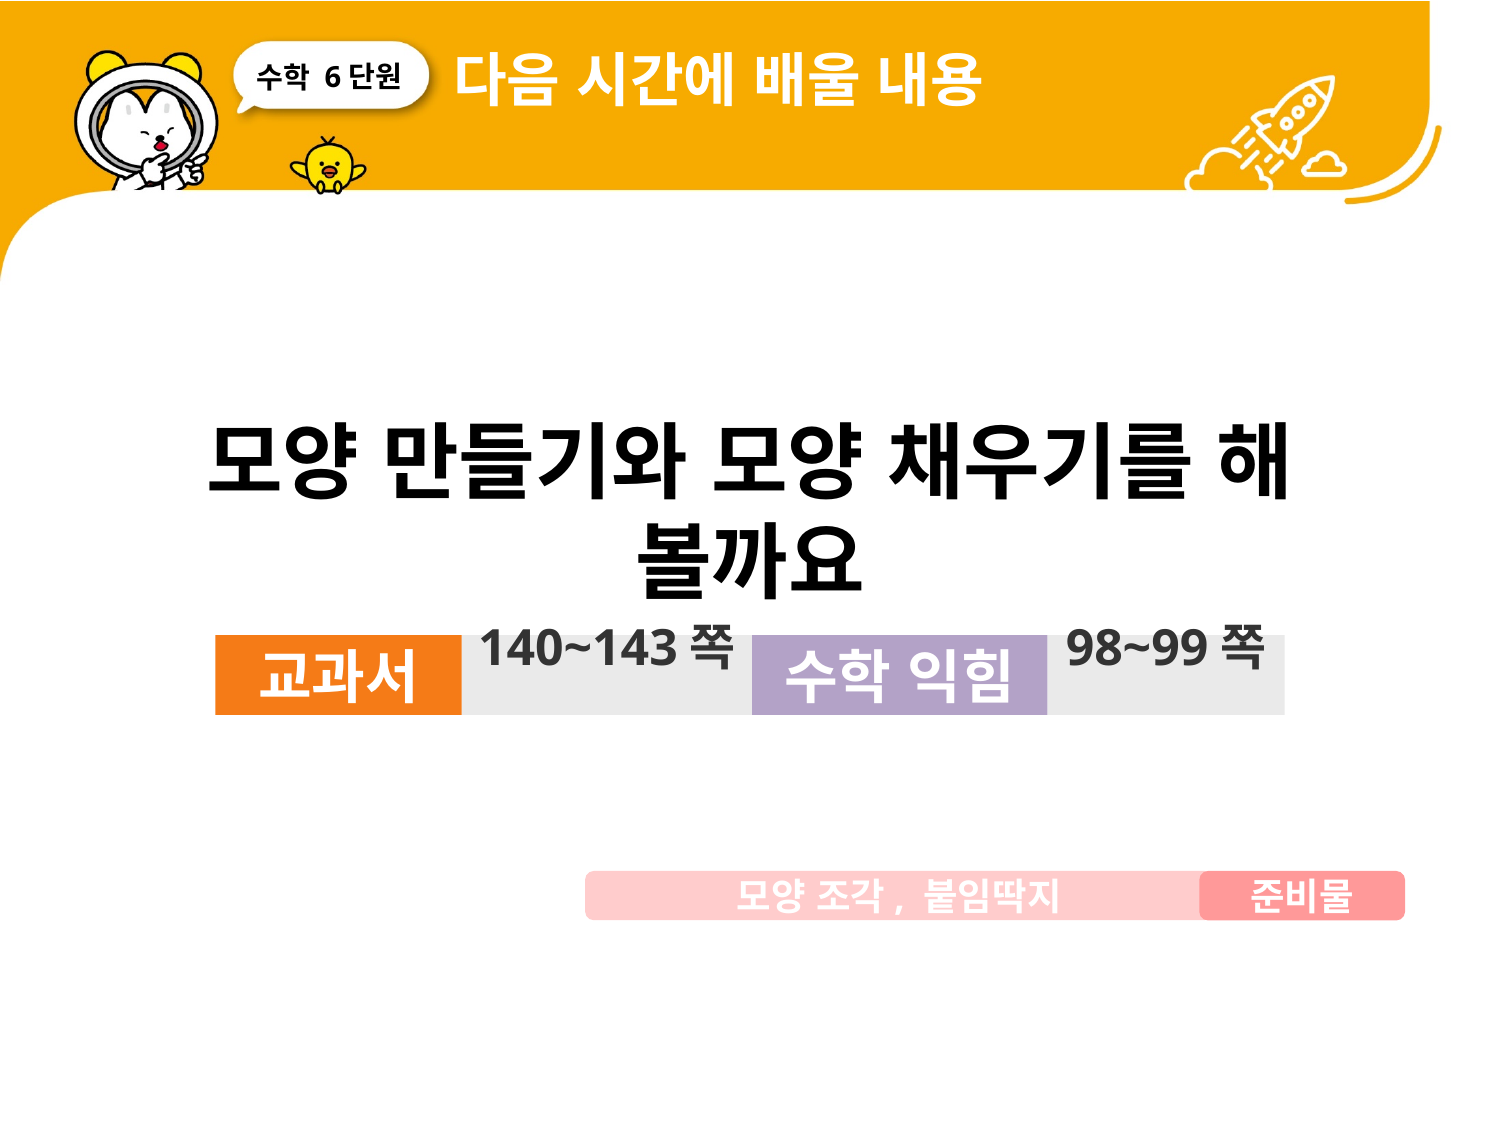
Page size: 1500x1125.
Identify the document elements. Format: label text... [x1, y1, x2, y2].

list 6단원 [282, 55, 445, 106]
text_box 준비물 [1199, 870, 1406, 921]
text_box 모양 만들기와 모양 채우기를 해 볼까요 [188, 384, 1312, 635]
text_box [215, 635, 1285, 715]
list 다음 시간에 배울 내용 [438, 39, 1204, 126]
text_box 모양 조각, 붙임딱지 [585, 870, 1206, 921]
picture [0, 1, 1500, 1124]
